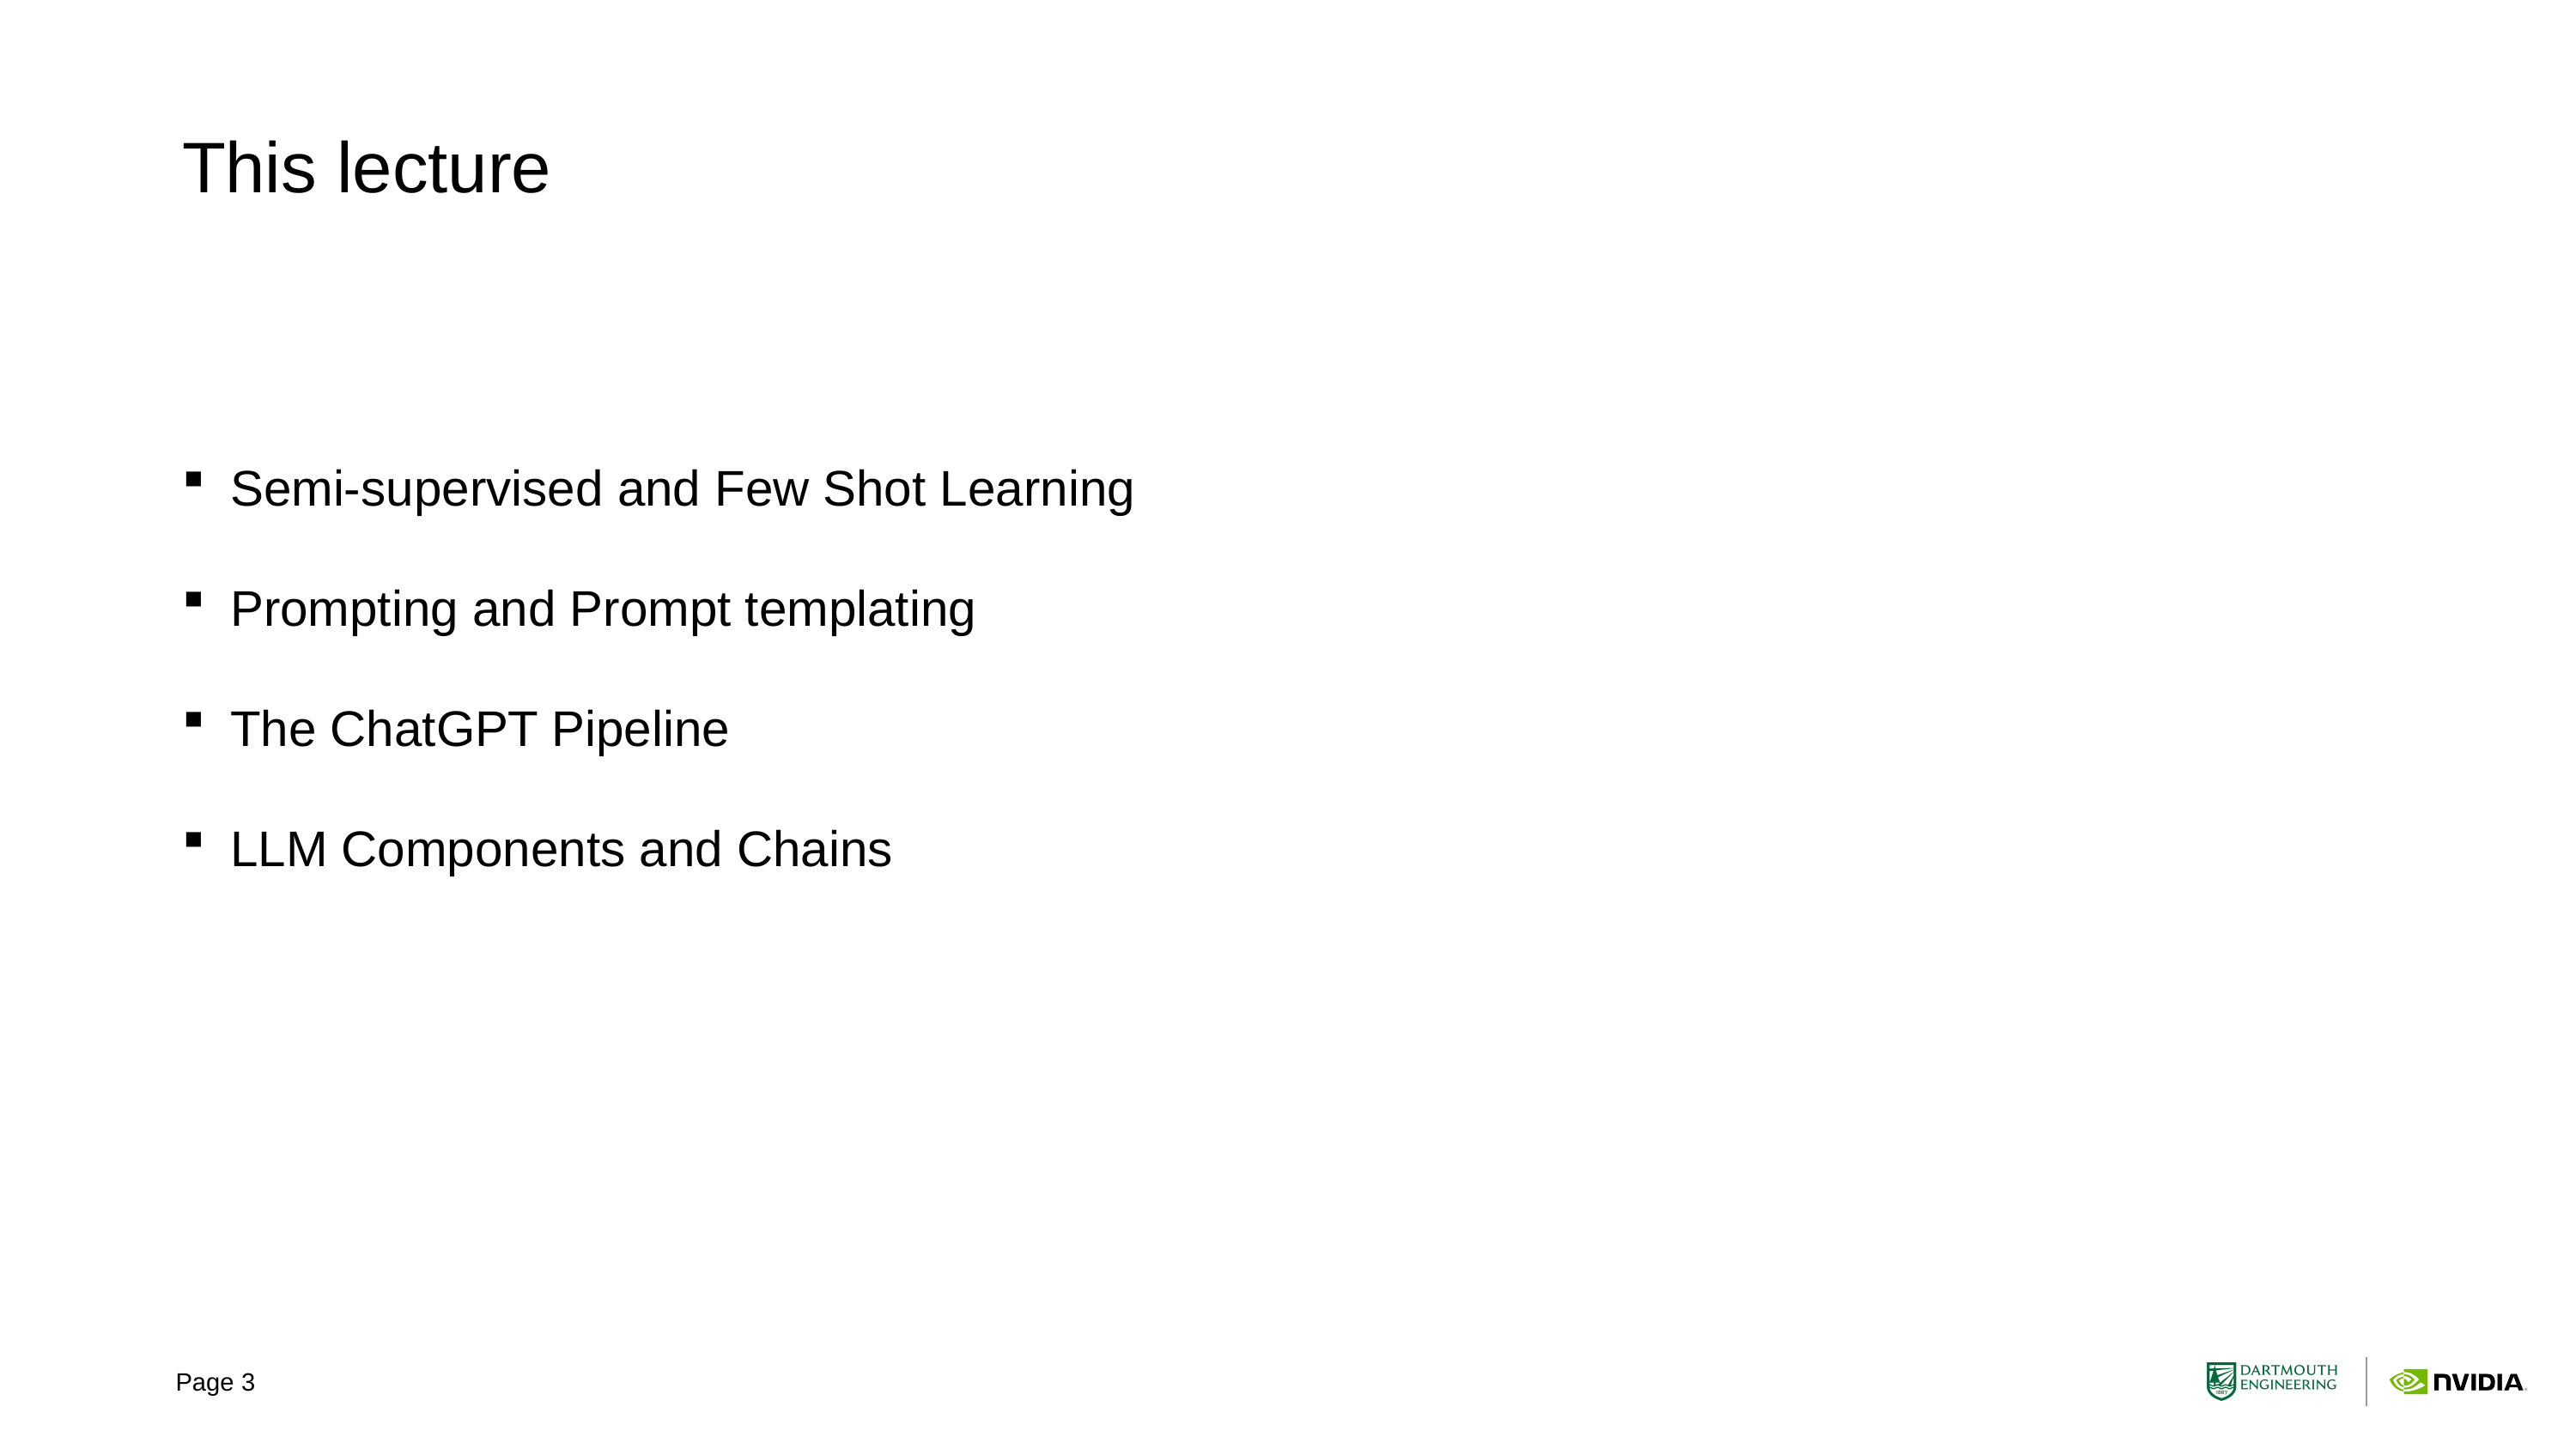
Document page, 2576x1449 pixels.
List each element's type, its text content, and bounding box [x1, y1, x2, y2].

list Semi-supervised and Few Shot Learning Prompting and Prompt templating The ChatGPT Pipeline LLM Components and Chains [162, 385, 2385, 1259]
title This lecture [162, 29, 2385, 310]
picture [2207, 1362, 2337, 1401]
picture [2372, 1352, 2544, 1411]
